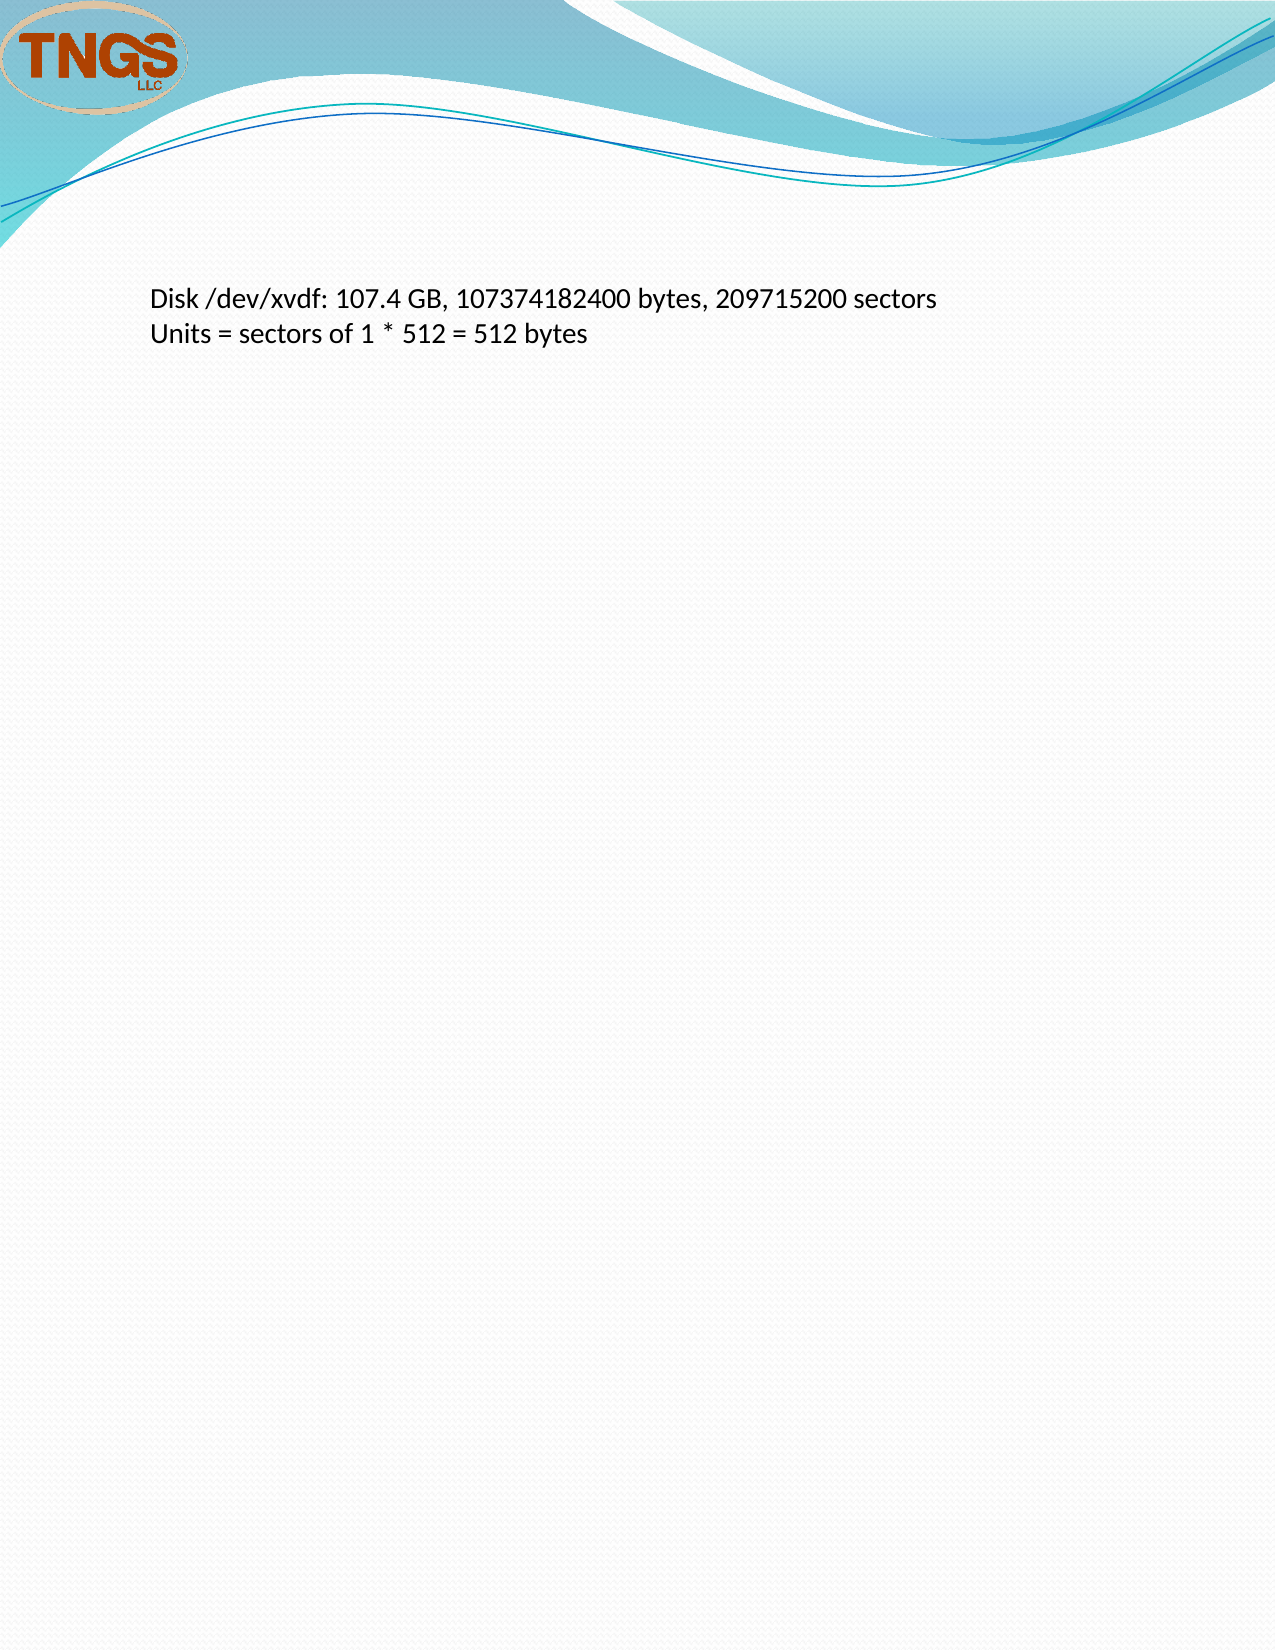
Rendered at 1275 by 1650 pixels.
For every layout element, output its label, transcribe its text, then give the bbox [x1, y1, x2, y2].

picture [0, 0, 188, 115]
text_box Disk /dev/xvdf: 107.4 GB, 107374182400 bytes, 209715200 sectors Units = sectors of 1 * 512 = 512 bytes [147, 275, 947, 349]
